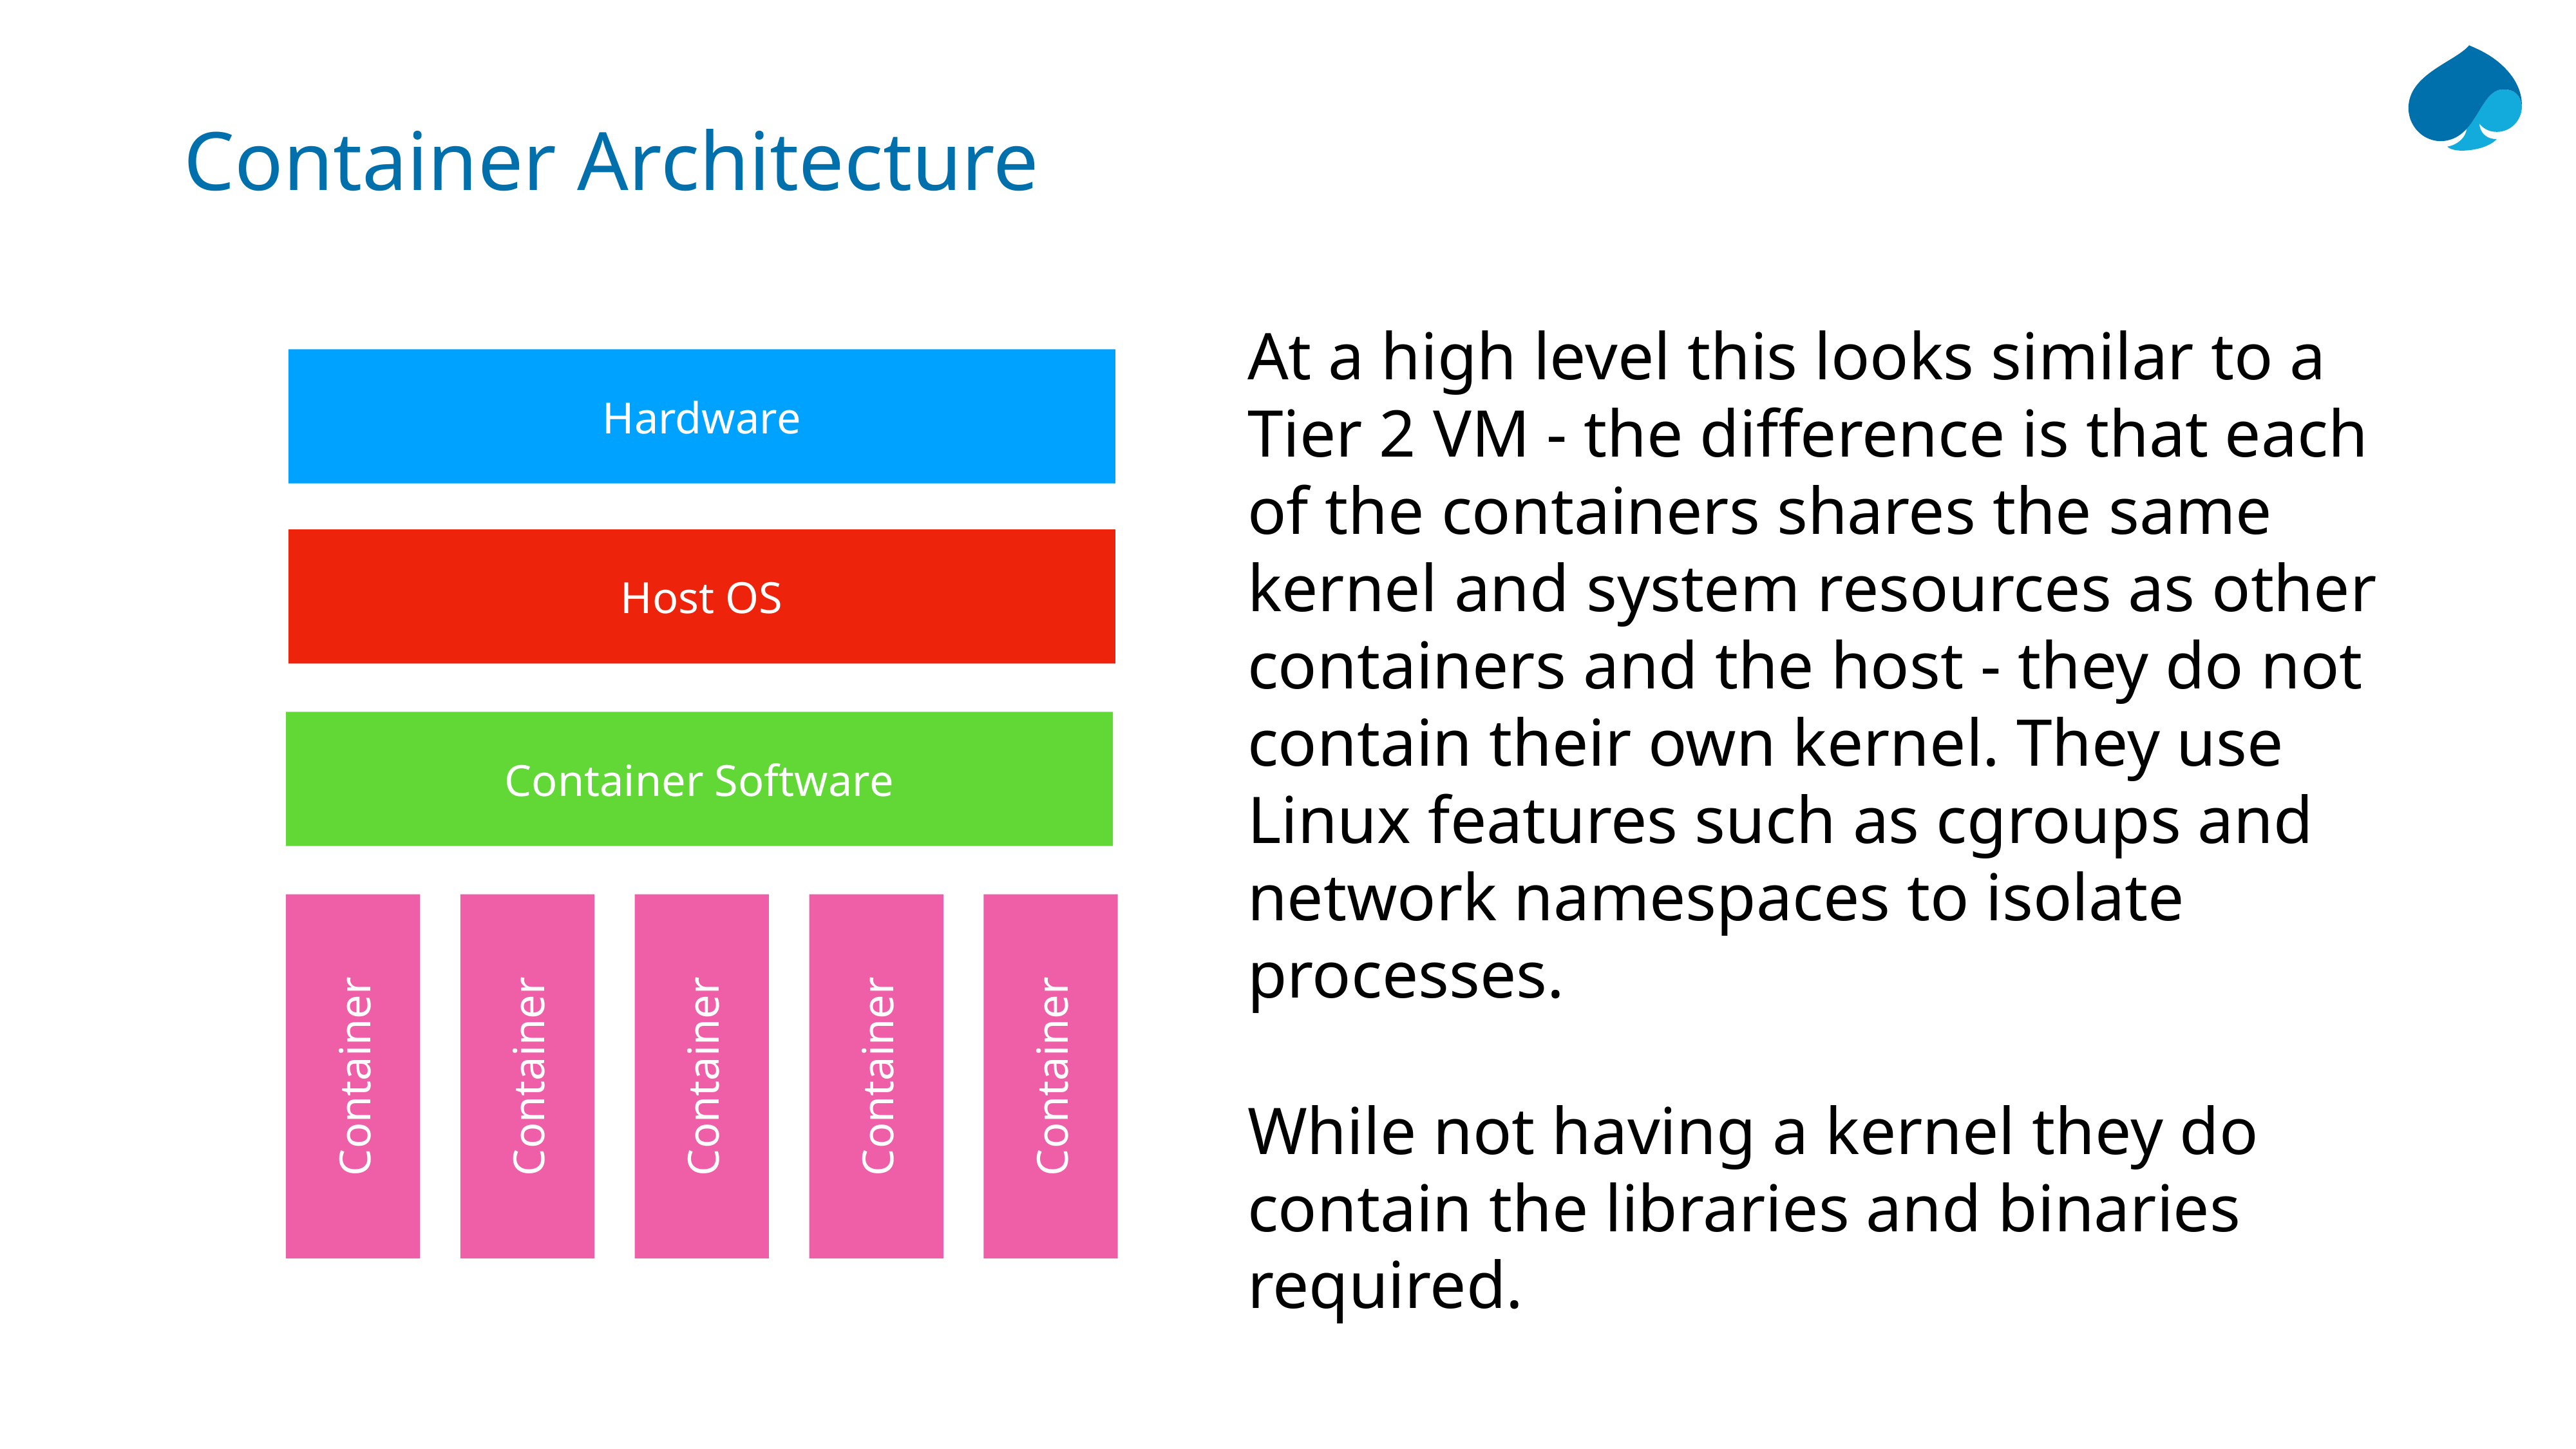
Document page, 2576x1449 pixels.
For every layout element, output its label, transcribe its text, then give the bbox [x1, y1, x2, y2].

text_box Container [285, 894, 421, 1259]
title Container Architecture [178, 37, 2398, 279]
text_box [2408, 45, 2523, 151]
text_box Container [460, 894, 595, 1259]
text_box Container [809, 894, 943, 1259]
text_box Container [634, 894, 769, 1259]
text_box At a high level this looks similar to a Tier 2 VM - the difference is that each of the containers shares the same kernel and system resources as other containers and the host - they do not contain their own kernel. They use Linux features such as cgroups and network namespaces to isolate processes. While not having a kernel they do contain the libraries and binaries required. [1242, 310, 2445, 1327]
text_box Hardware [288, 349, 1115, 484]
text_box Container Software [286, 712, 1113, 846]
text_box Host OS [288, 529, 1115, 664]
text_box Container [983, 894, 1118, 1259]
